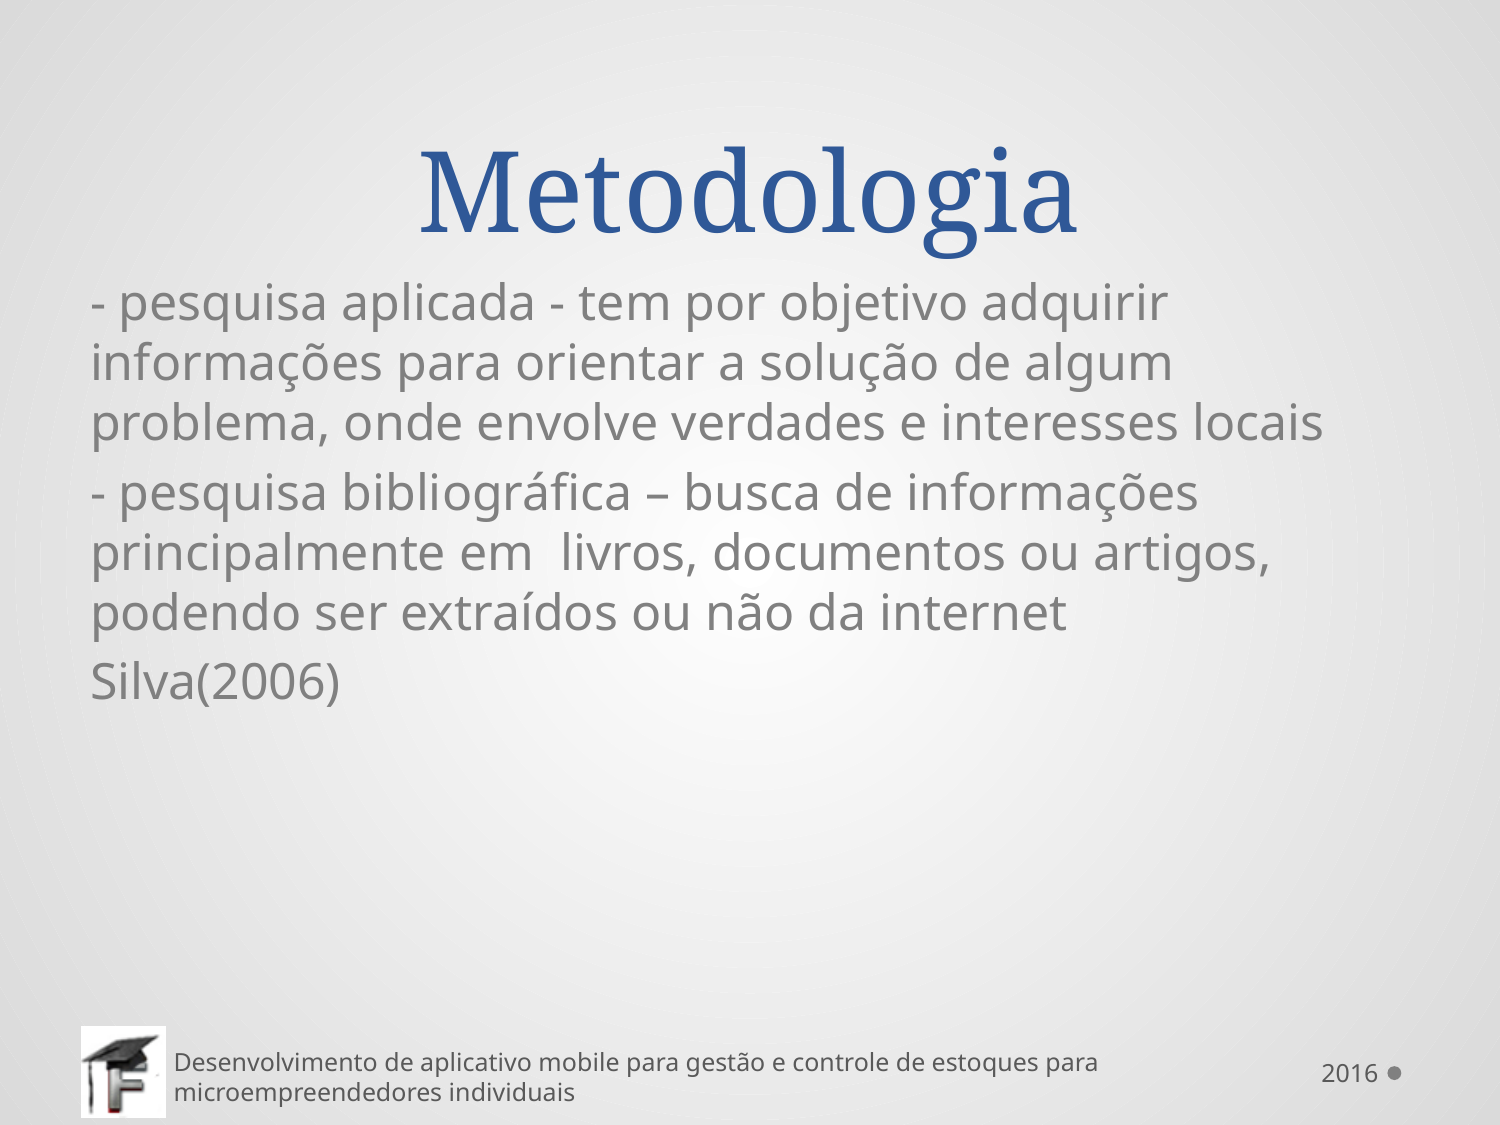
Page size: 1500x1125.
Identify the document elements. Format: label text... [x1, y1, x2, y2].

picture [81, 1026, 166, 1118]
title Metodologia [75, 0, 1425, 263]
footer Desenvolvimento de aplicativo mobile para gestão e controle de estoques para microempreendedores individuais [166, 1046, 1128, 1107]
list - pesquisa aplicada - tem por objetivo adquirir informações para orientar a solução de algum problema, onde envolve verdades e interesses locais - pesquisa bibliográfica – busca de informações principalmente em livros, documentos ou artigos, podendo ser extraídos ou não da internet Silva(2006) [75, 263, 1425, 1005]
slide_number 2016 [1043, 1042, 1386, 1103]
